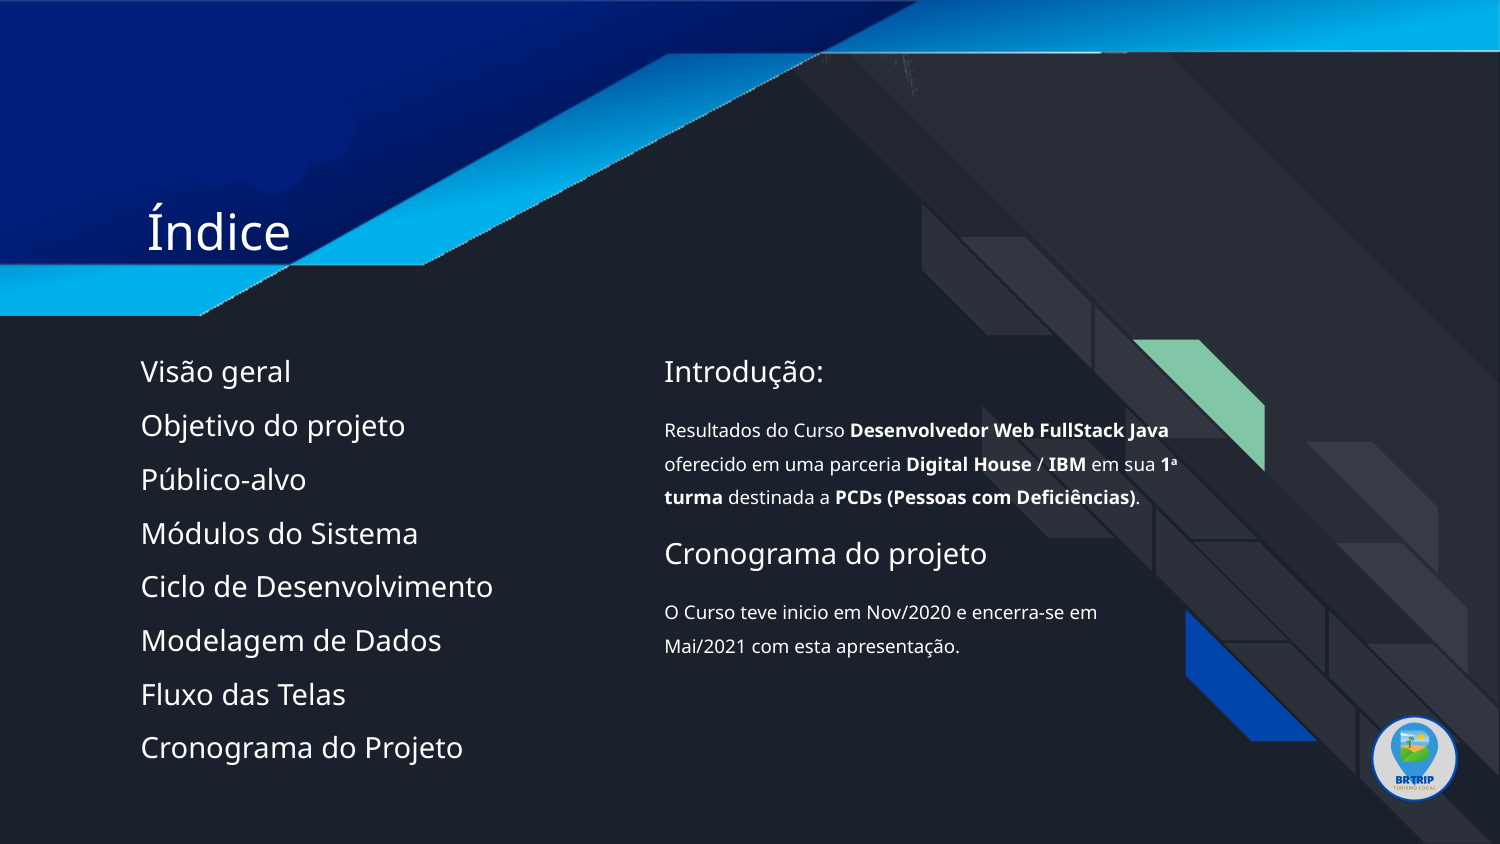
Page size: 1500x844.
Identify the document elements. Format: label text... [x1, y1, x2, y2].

picture [1369, 714, 1459, 804]
text_box Introdução: Resultados do Curso Desenvolvedor Web FullStack Java oferecido em uma parceria Digital House / IBM em sua 1a turma destinada a PCDs (Pessoas com Deficiências). Cronograma do projeto O Curso teve inicio em Nov/2020 e encerra-se em Mai/2021 com esta apresentação. [741, 338, 1193, 670]
text_box Visão geral Objetivo do projeto Público-alvo Módulos do Sistema Ciclo de Desenvolvimento Modelagem de Dados Fluxo das Telas Cronograma do Projeto [125, 338, 741, 719]
picture [0, 0, 1500, 316]
